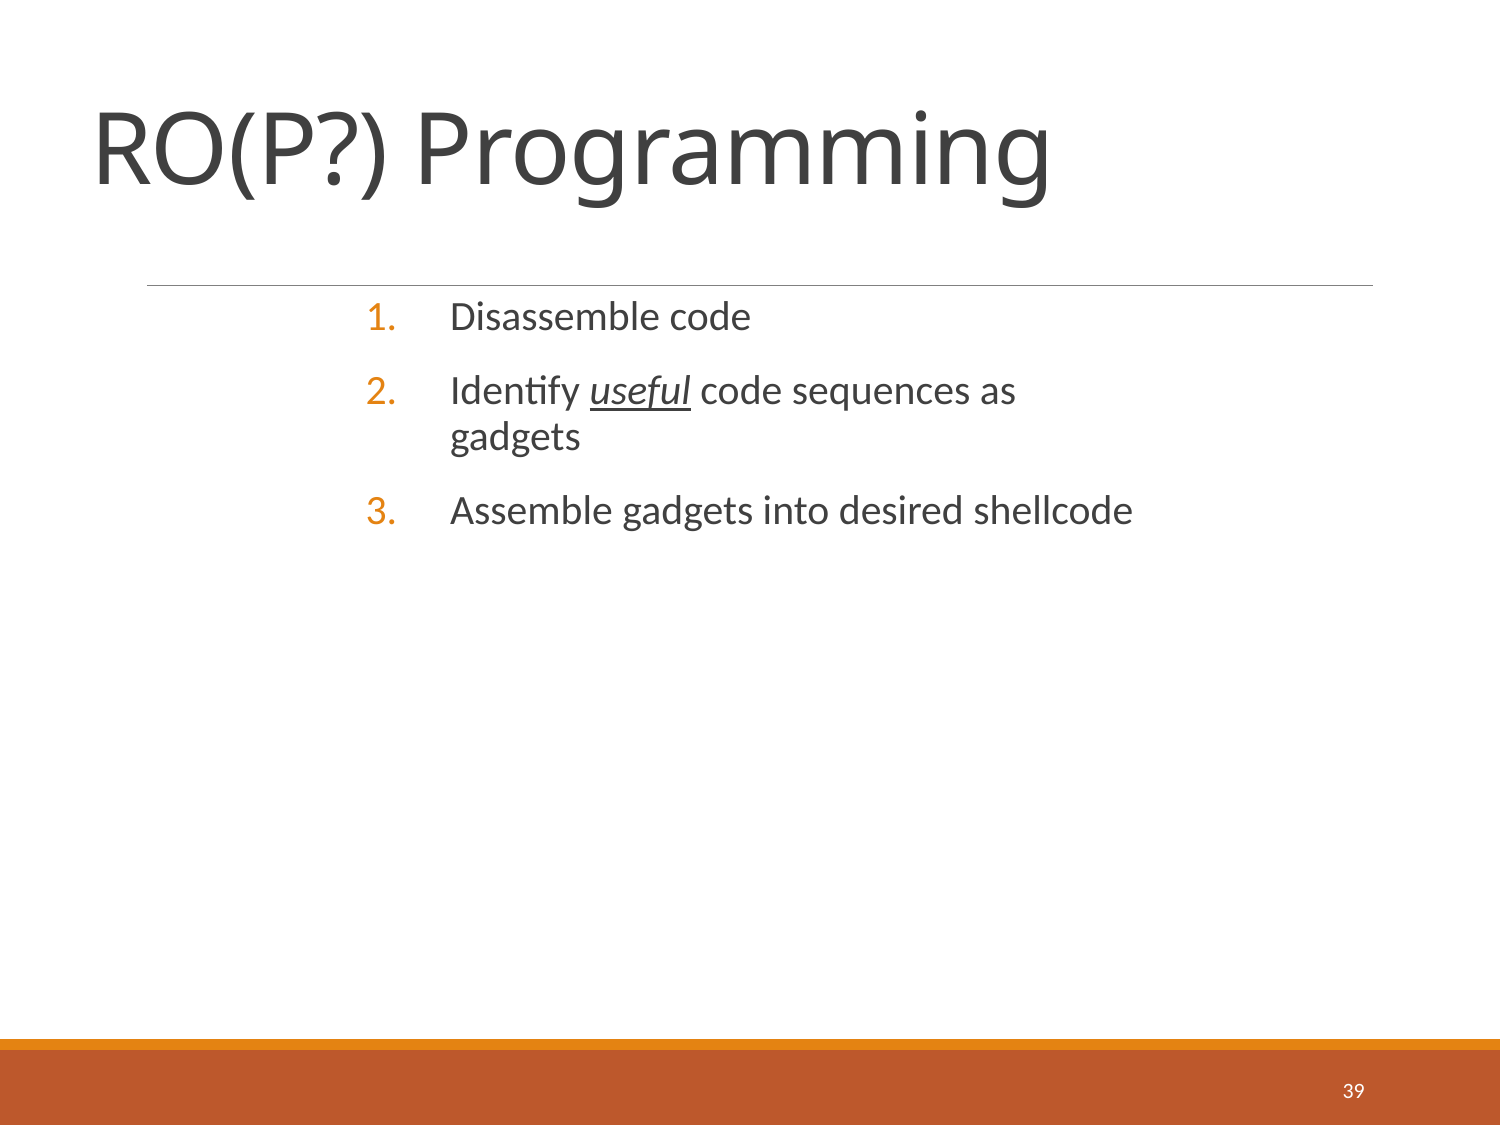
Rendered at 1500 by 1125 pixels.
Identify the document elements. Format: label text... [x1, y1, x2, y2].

title RO(P?) Programming [75, 24, 1425, 213]
slide_number 39 [1218, 1059, 1380, 1120]
list Disassemble code Identify useful code sequences as gadgets Assemble gadgets into desired shellcode [365, 287, 1135, 1068]
